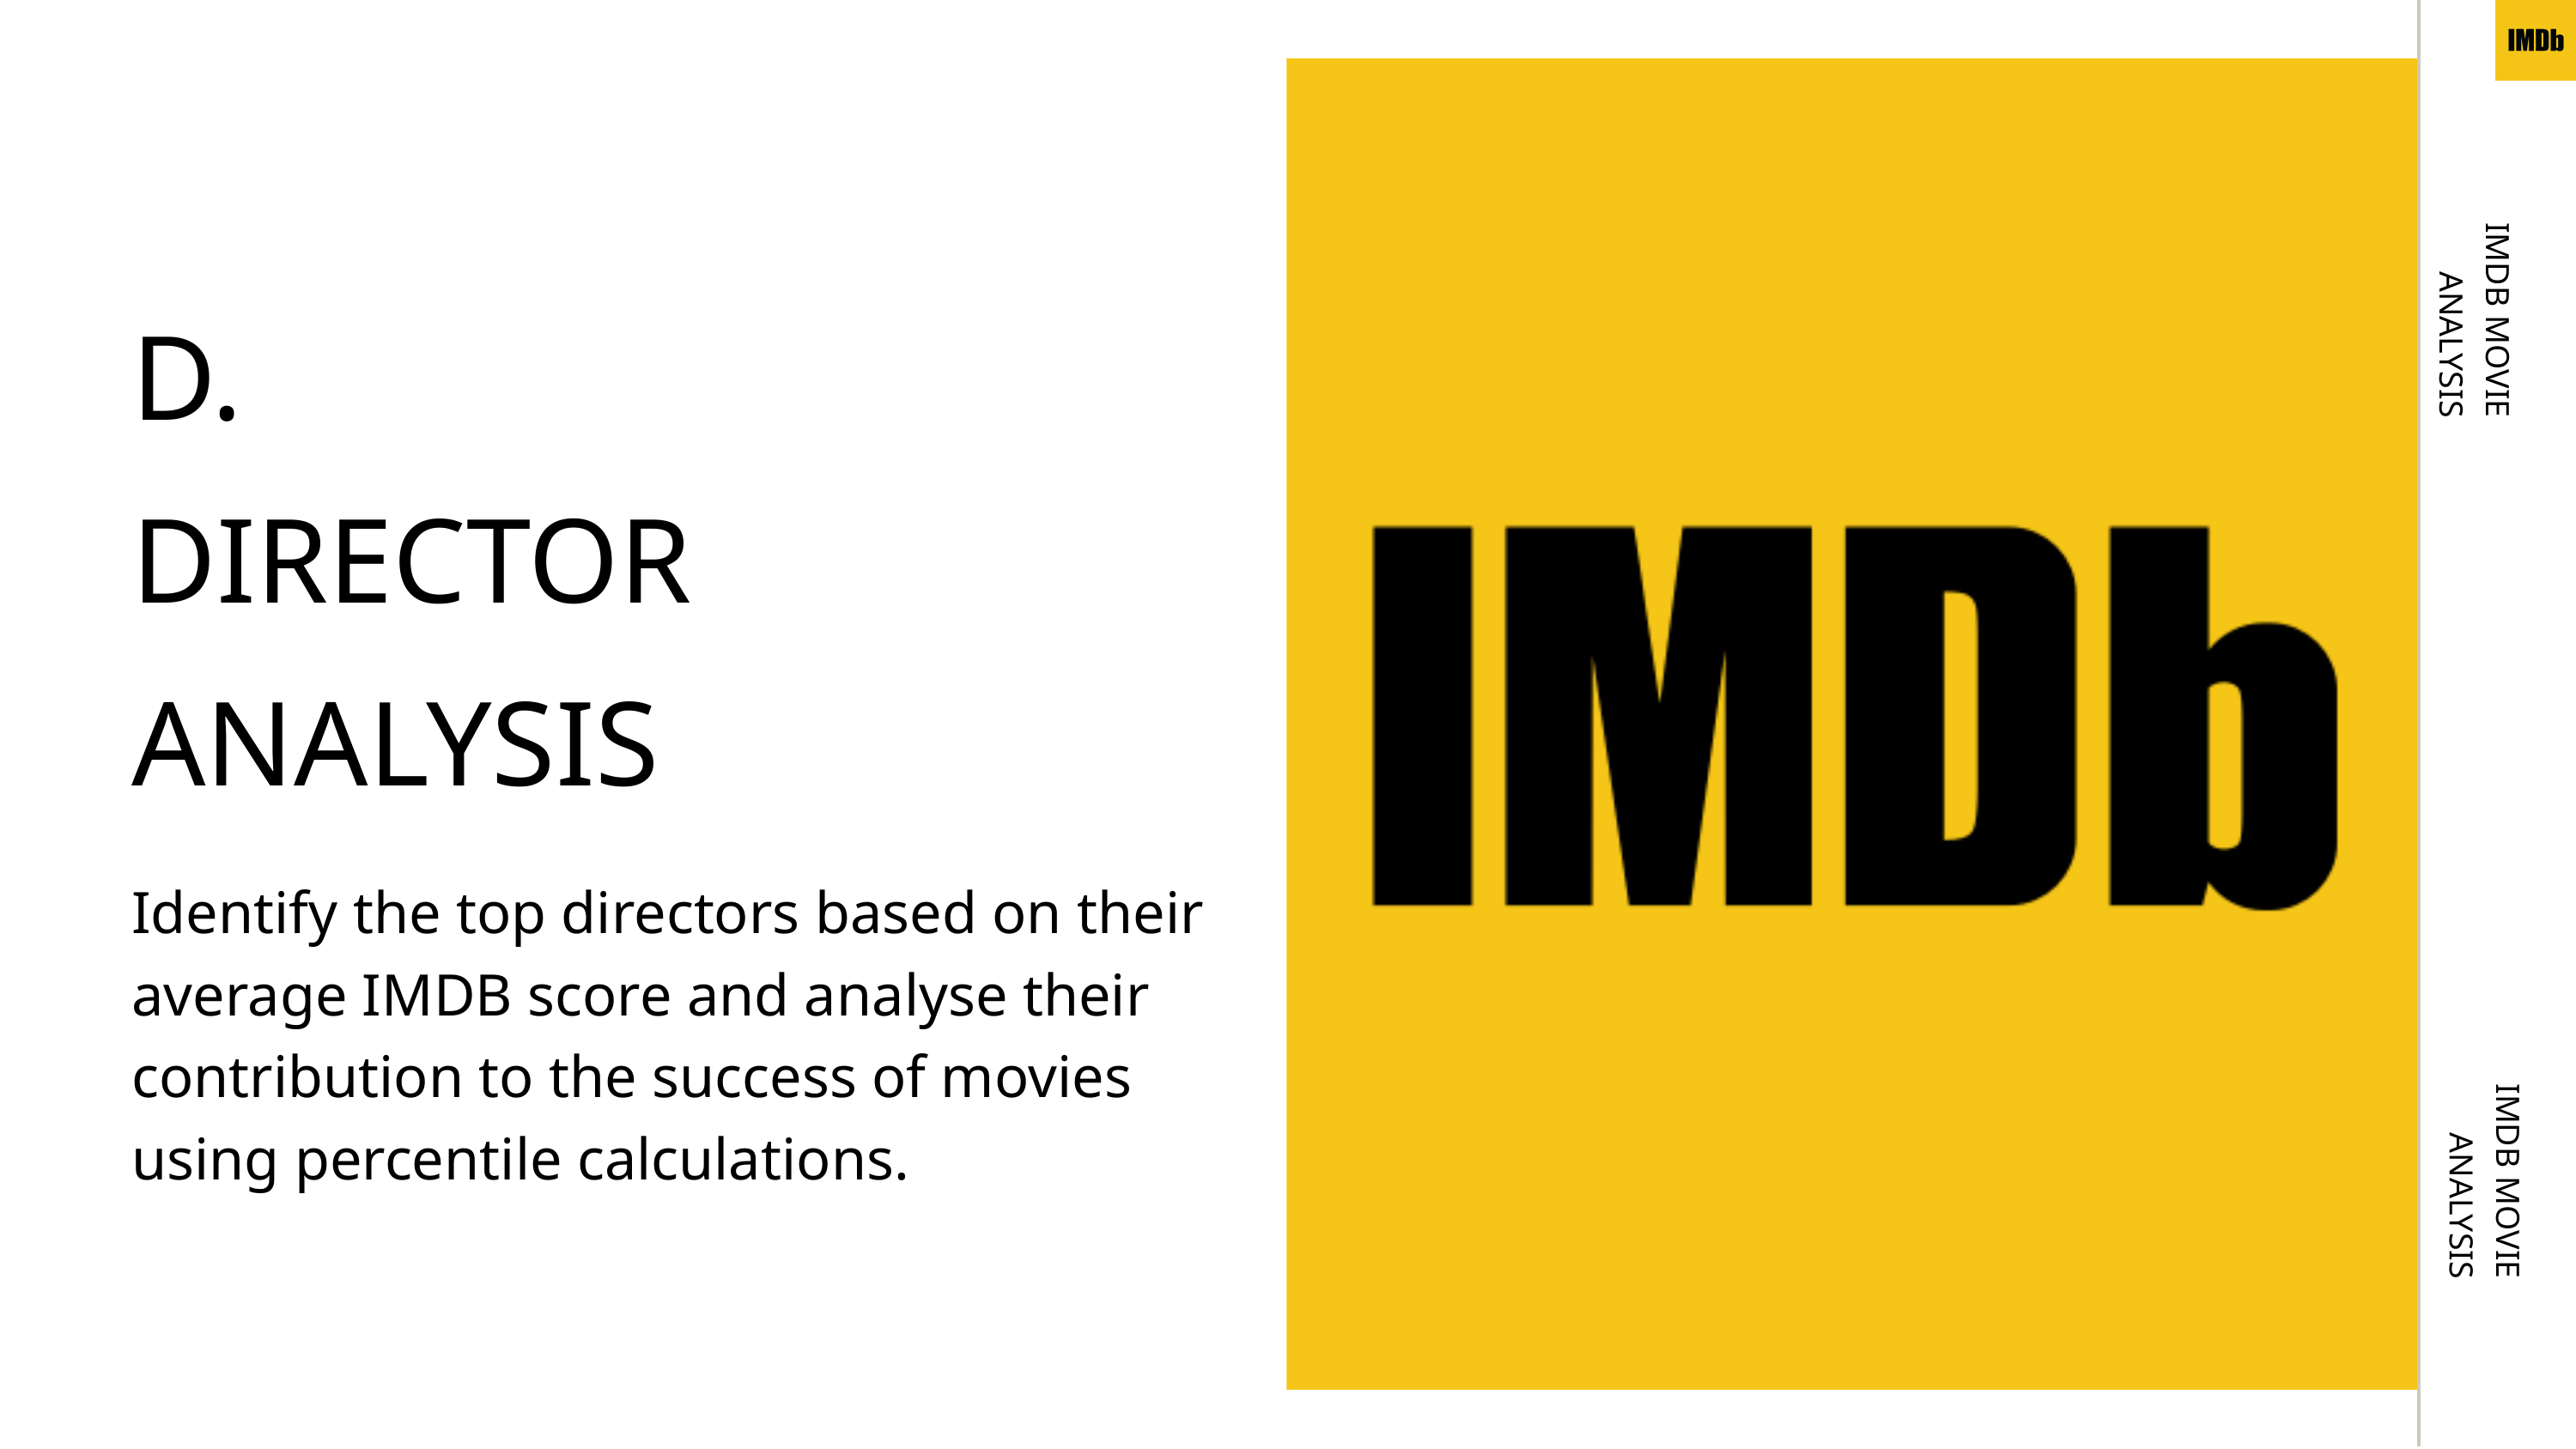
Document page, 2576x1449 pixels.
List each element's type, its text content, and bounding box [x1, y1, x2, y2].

text_box IMDB MOVIE ANALYSIS [2443, 965, 2537, 1279]
picture [2494, 0, 2576, 81]
text_box IMDB MOVIE ANALYSIS [2433, 104, 2526, 418]
picture [1286, 58, 2418, 1390]
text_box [131, 260, 1255, 1279]
